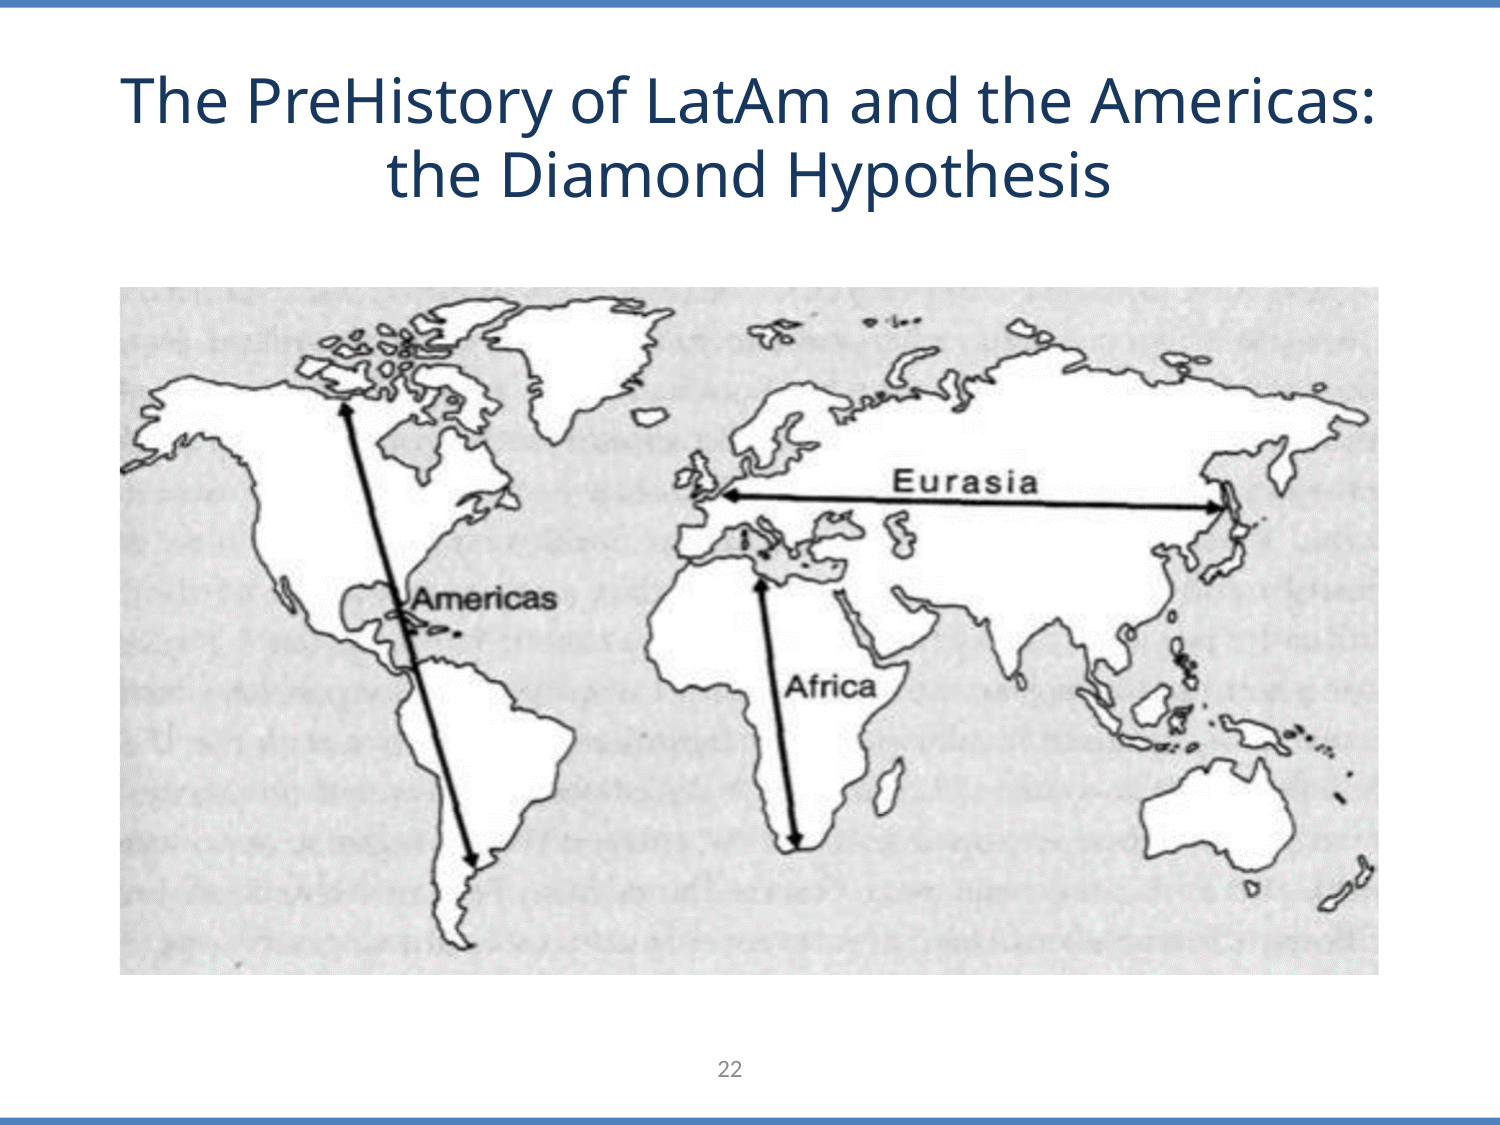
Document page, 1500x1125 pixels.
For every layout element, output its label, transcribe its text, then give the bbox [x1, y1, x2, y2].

title The PreHistory of LatAm and the Americas: the Diamond Hypothesis [75, 41, 1425, 230]
picture [118, 286, 1382, 976]
slide_number 22 [690, 1032, 770, 1103]
